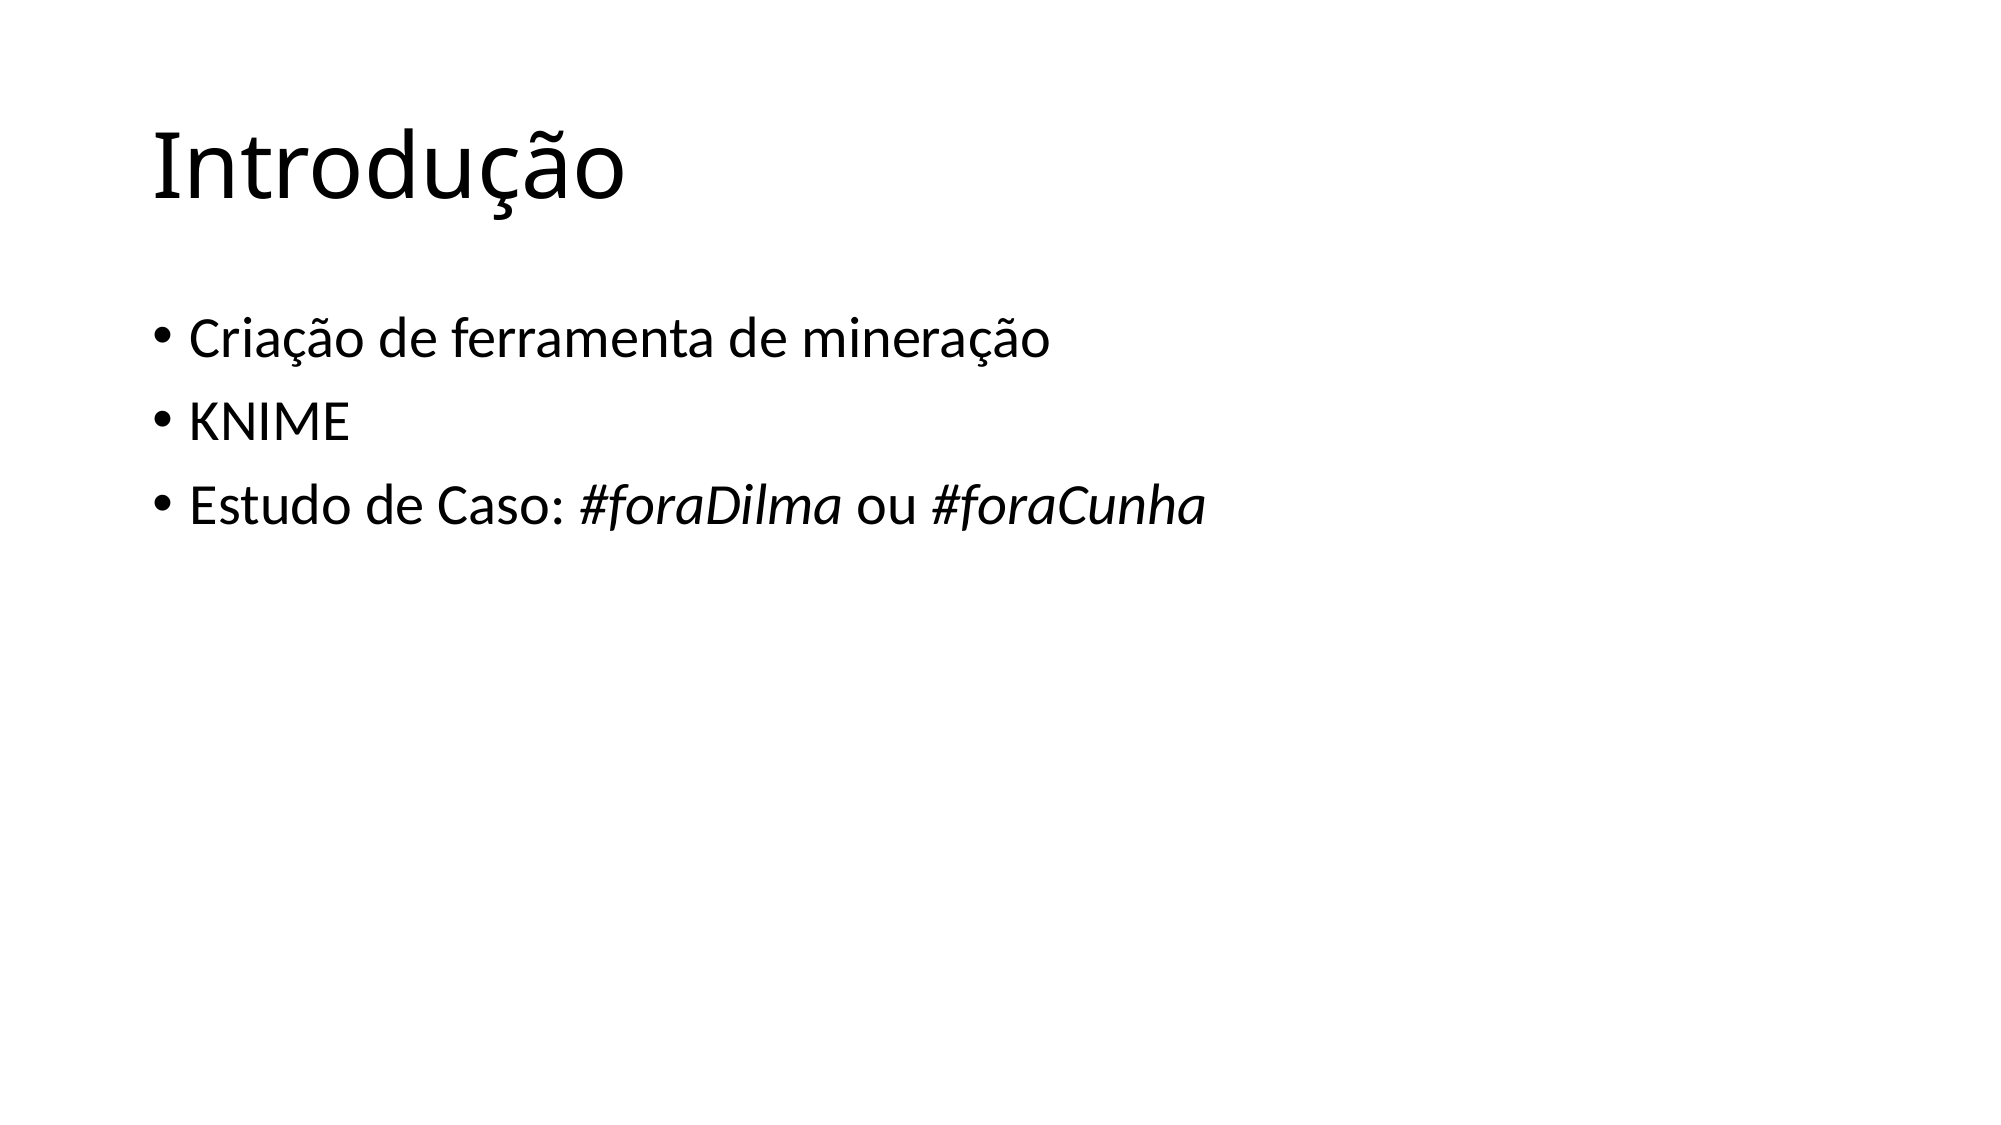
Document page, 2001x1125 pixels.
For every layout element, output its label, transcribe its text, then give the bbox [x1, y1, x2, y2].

list Criação de ferramenta de mineração KNIME Estudo de Caso: #foraDilma ou #foraCunha [137, 299, 1863, 1014]
title Introdução [137, 59, 1863, 278]
